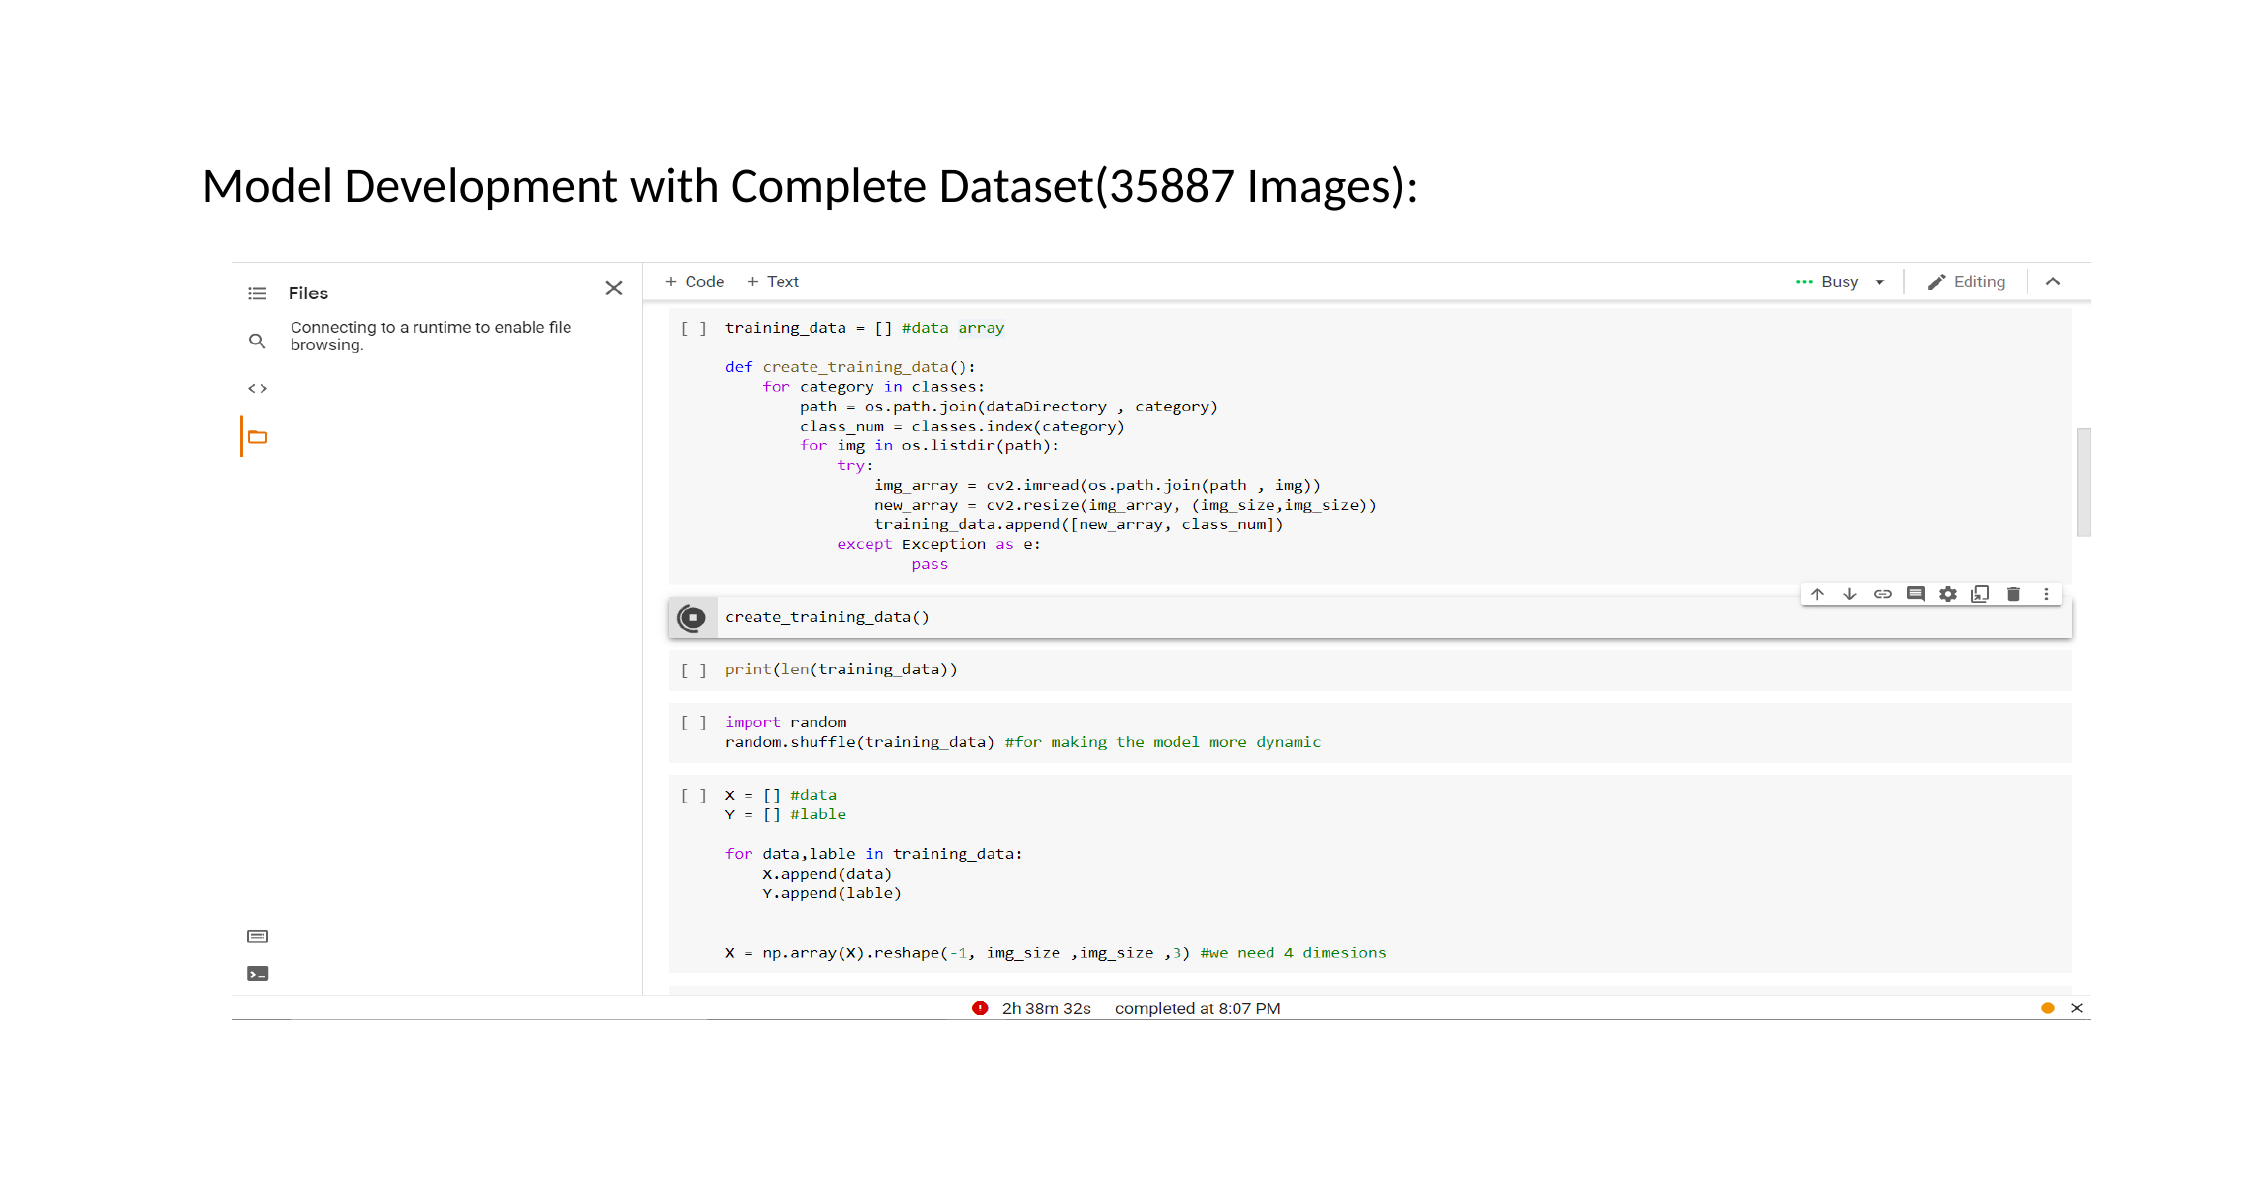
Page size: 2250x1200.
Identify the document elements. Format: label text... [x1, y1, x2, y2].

picture [231, 260, 2091, 1020]
list Model Development with Complete Dataset(35887 Images): [186, 144, 2237, 1080]
